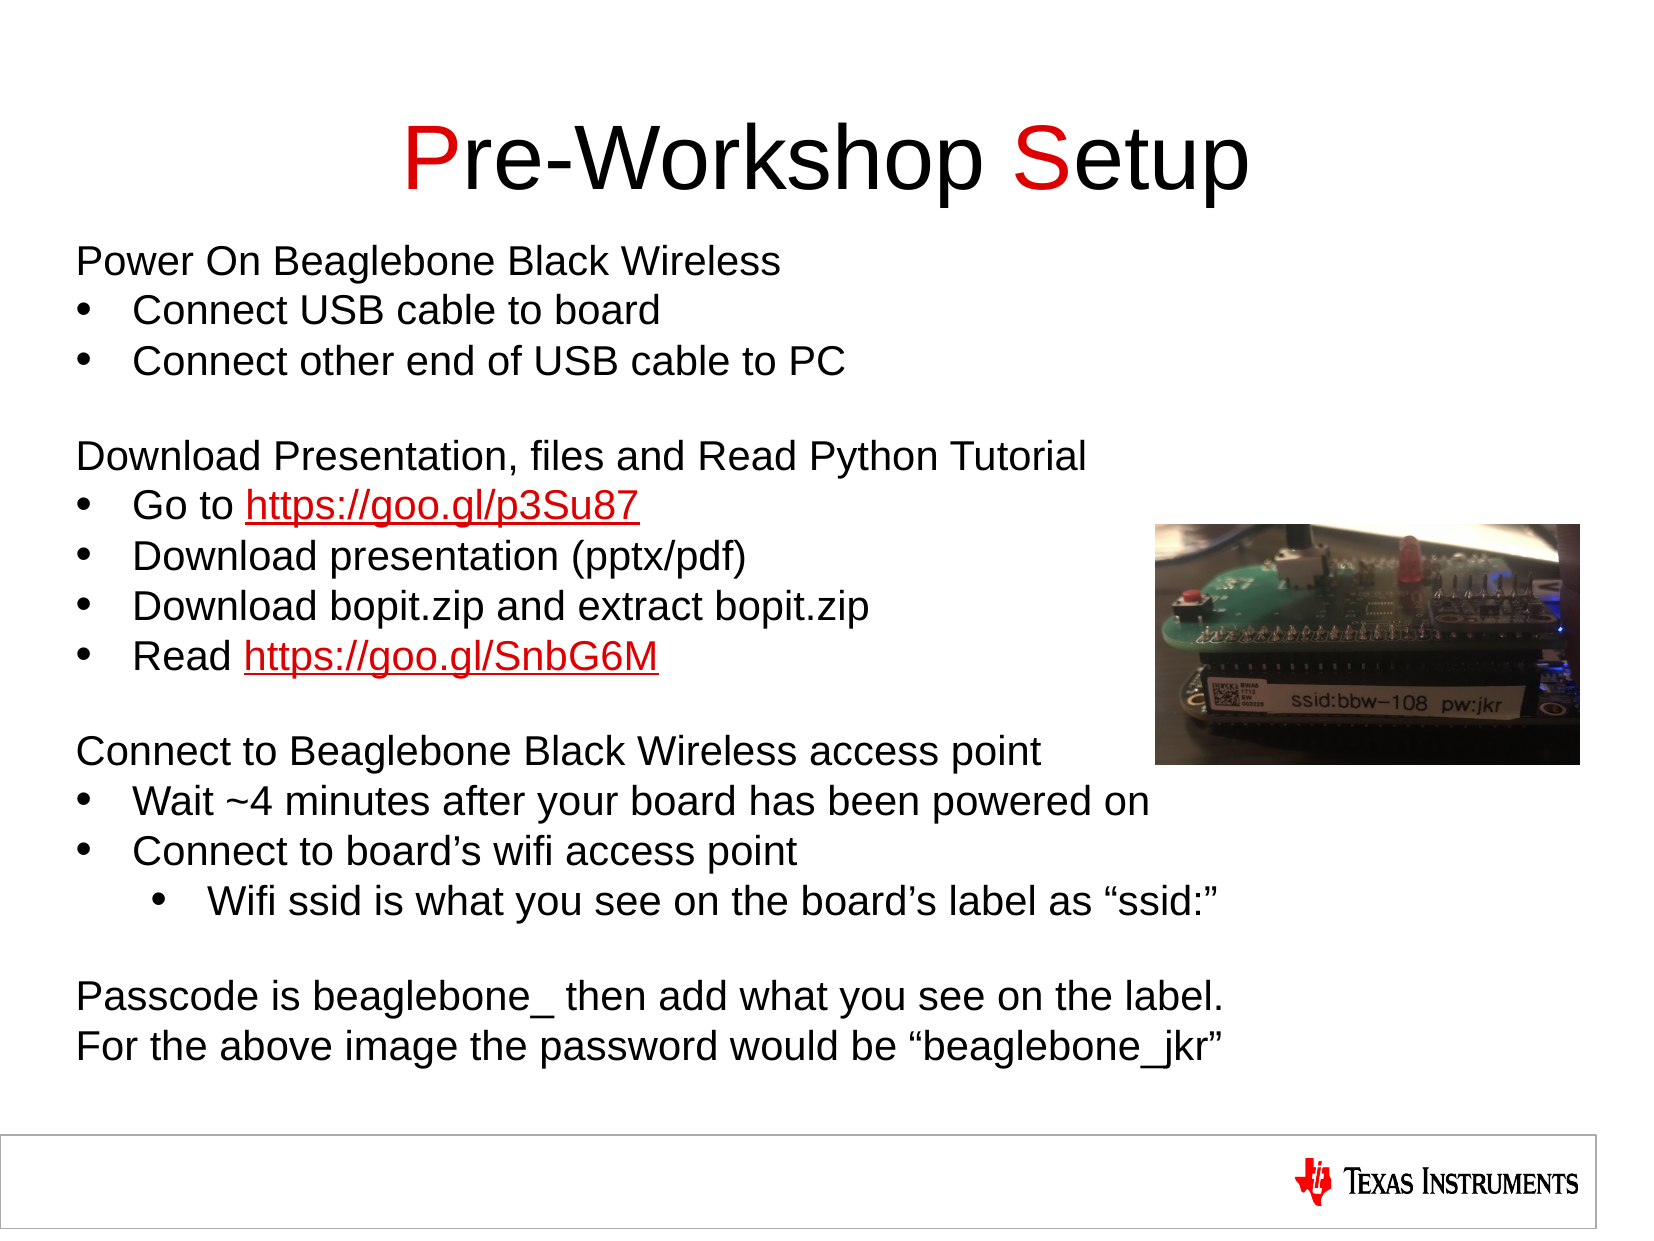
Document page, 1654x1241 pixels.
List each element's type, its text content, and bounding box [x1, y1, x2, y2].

picture [1295, 1158, 1578, 1206]
text_box Pre-Workshop Setup [82, 49, 1571, 225]
text_box Power On Beaglebone Black Wireless Connect USB cable to board Connect other end of USB cable to PC Download Presentation, files and Read Python Tutorial Go to https://goo.gl/p3Su87 Download presentation (pptx/pdf) Download bopit.zip and extract bopit.zip Read https://goo.gl/SnbG6M Connect to Beaglebone Black Wireless access point Wait ~4 minutes after your board has been powered on Connect to board’s wifi access point Wifi ssid is what you see on the board’s label as “ssid:” Passcode is beaglebone_ then add what you see on the label. For the above image the password would be “beaglebone_jkr” [60, 225, 1592, 1120]
picture [1154, 524, 1580, 766]
